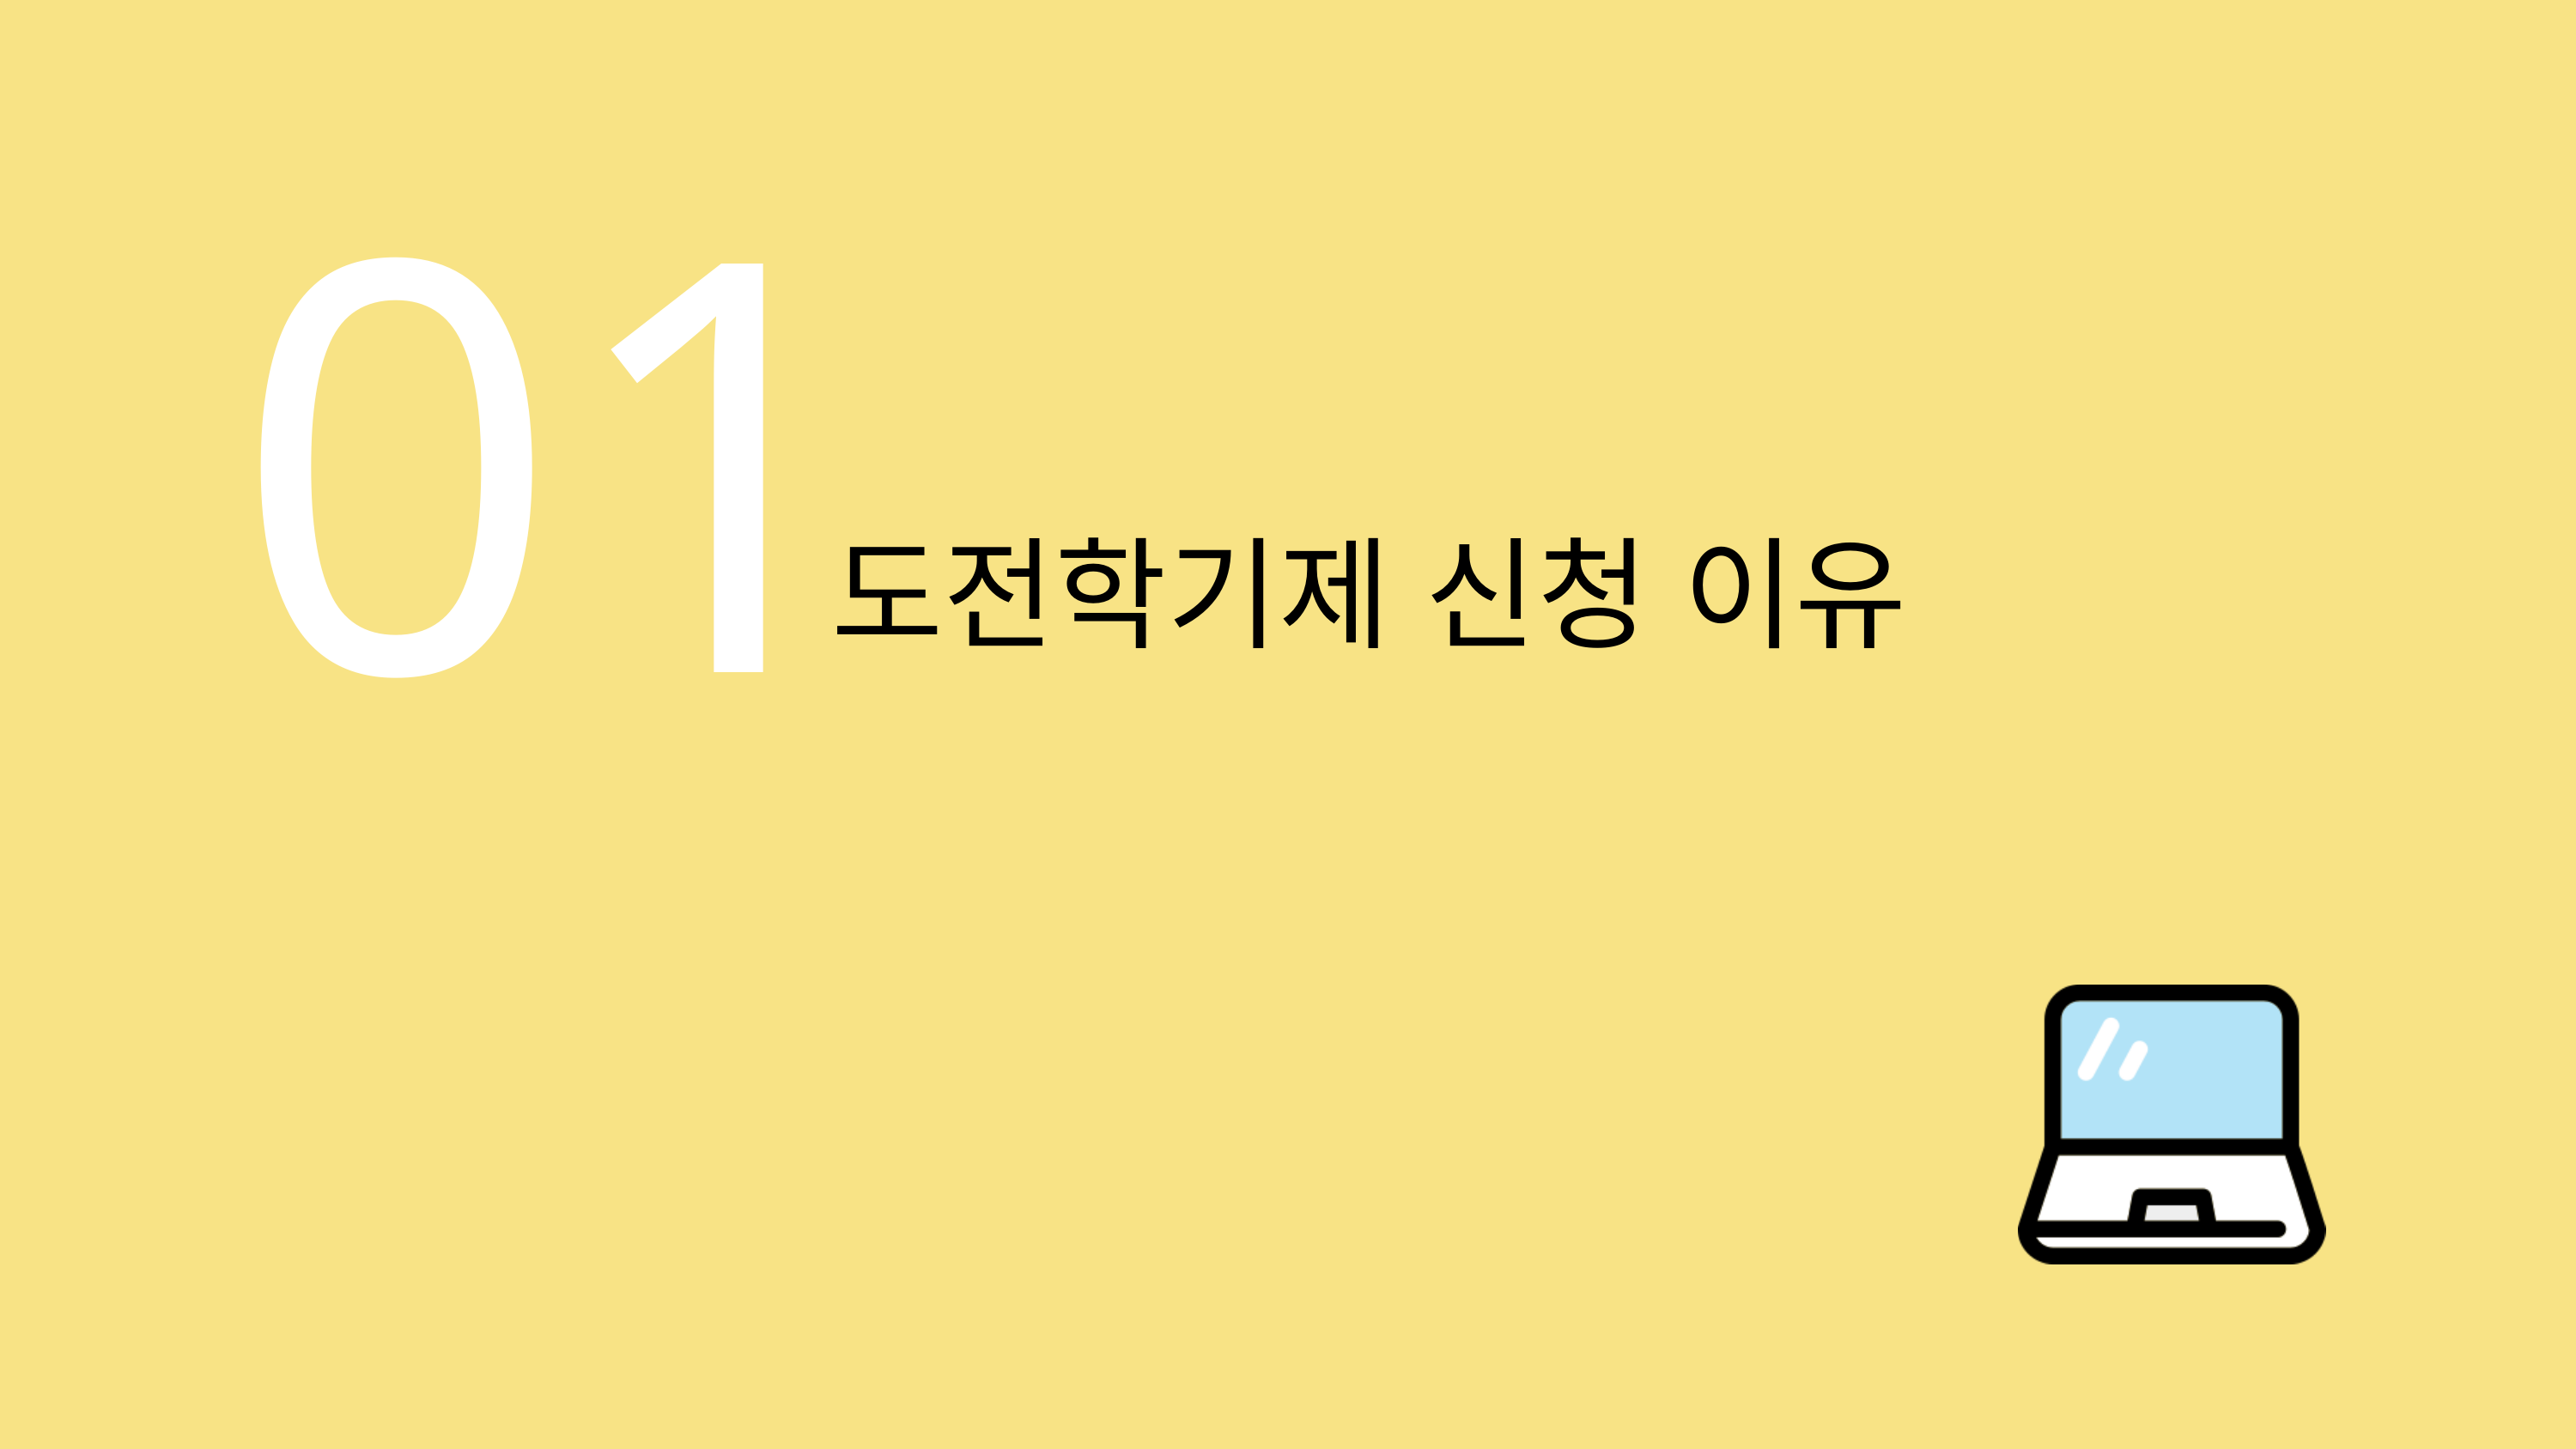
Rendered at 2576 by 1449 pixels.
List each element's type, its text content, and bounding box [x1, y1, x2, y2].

text_box 도전학기제 신청 이유 [818, 511, 1967, 670]
text_box 01 [220, 94, 1215, 794]
picture [2017, 984, 2326, 1264]
